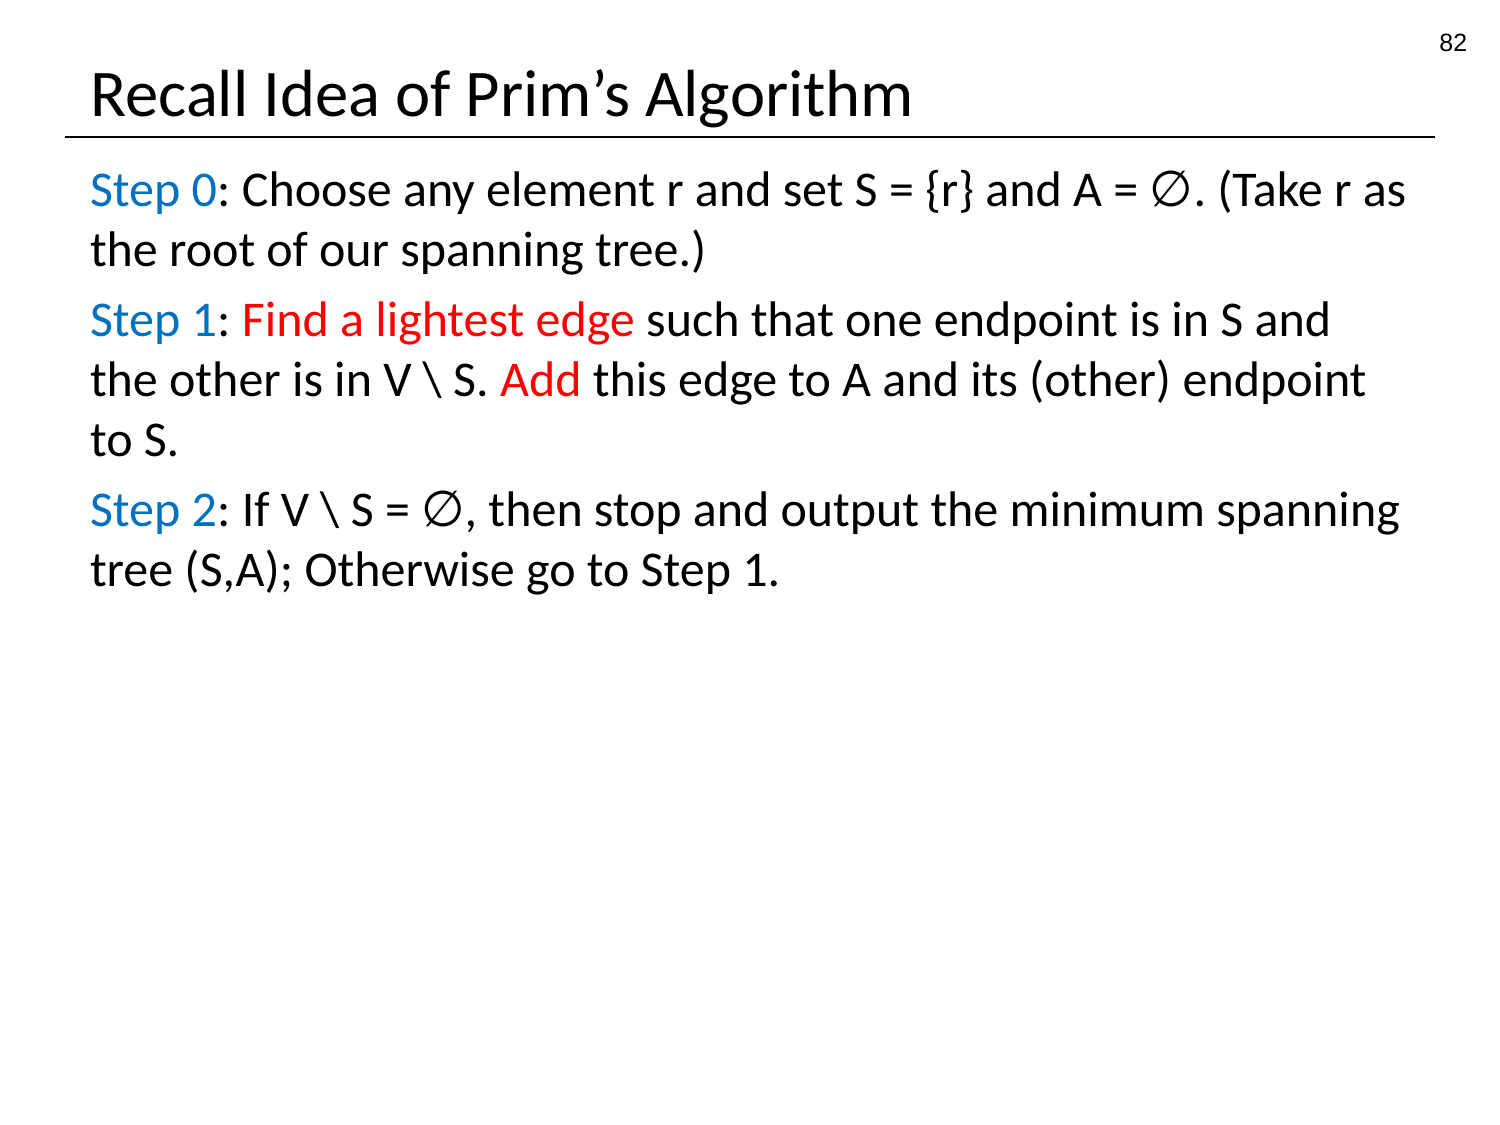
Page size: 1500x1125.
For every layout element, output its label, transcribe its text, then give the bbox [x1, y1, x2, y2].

list Step 0: Choose any element r and set S = {r} and A = ∅. (Take r as the root of our spanning tree.) Step 1: Find a lightest edge such that one endpoint is in S and the other is in V \ S. Add this edge to A and its (other) endpoint to S. Step 2: If V \ S = ∅, then stop and output the minimum spanning tree (S,A); Otherwise go to Step 1. [75, 148, 1425, 1094]
slide_number 82 [1131, 18, 1483, 62]
title Recall Idea of Prim’s Algorithm [75, 20, 1425, 138]
